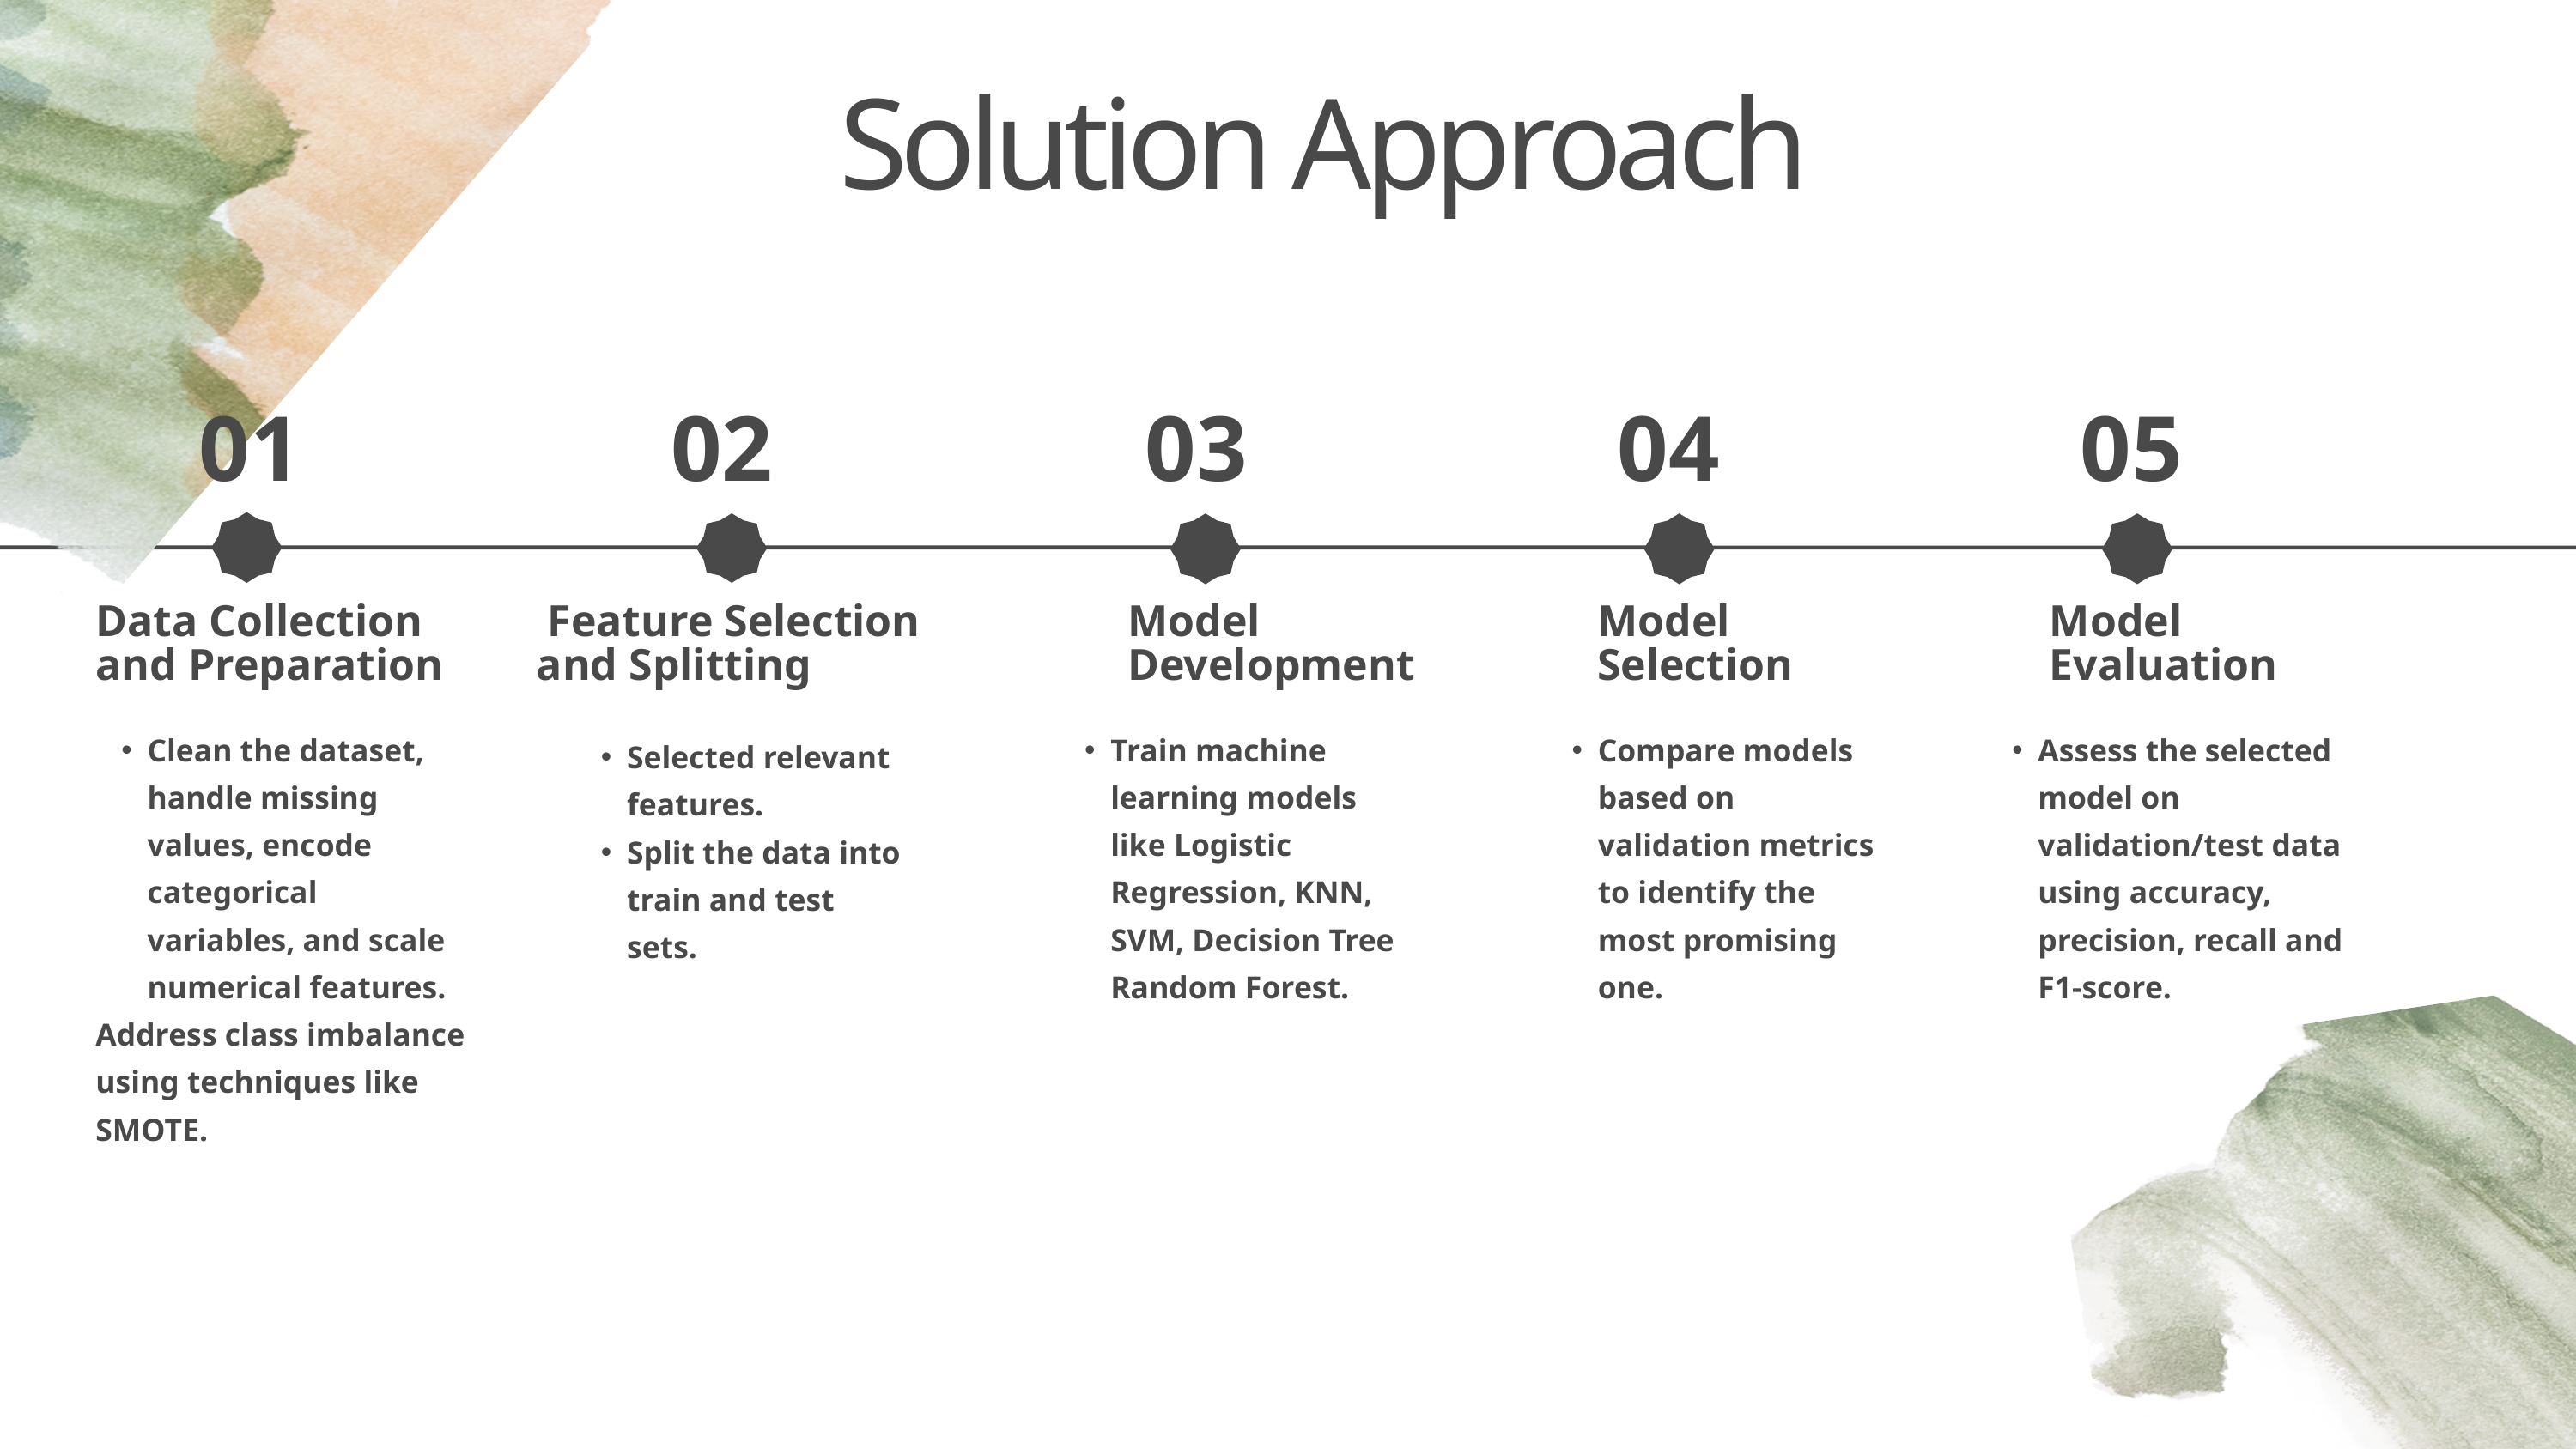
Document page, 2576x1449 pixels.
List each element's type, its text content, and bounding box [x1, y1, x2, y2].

text_box Clean the dataset, handle missing values, encode categorical variables, and scale numerical features. Address class imbalance using techniques like SMOTE. [95, 720, 469, 1148]
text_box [210, 512, 283, 584]
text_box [2101, 512, 2173, 585]
text_box 05 [2080, 407, 2390, 500]
text_box 04 [1617, 407, 1927, 500]
text_box Model Development [1127, 600, 1438, 689]
text_box Feature Selection and Splitting [536, 600, 981, 689]
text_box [696, 512, 768, 584]
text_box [1643, 512, 1716, 585]
text_box Data Collection and Preparation [95, 600, 509, 689]
text_box Model Selection [1597, 600, 1907, 689]
text_box [2044, 983, 2576, 1449]
text_box 01 [198, 407, 508, 500]
text_box 03 [1145, 407, 1455, 500]
text_box Selected relevant features. Split the data into train and test sets. [574, 680, 909, 1012]
text_box Train machine learning models like Logistic Regression, KNN, SVM, Decision Tree Random Forest. [1059, 720, 1396, 1052]
text_box Model Evaluation [2049, 600, 2360, 689]
text_box Assess the selected model on validation/test data using accuracy, precision, recall and F1-score. [1986, 720, 2360, 1052]
text_box Solution Approach [661, 52, 1987, 215]
text_box 02 [671, 407, 981, 500]
text_box [0, 0, 629, 641]
text_box Compare models based on validation metrics to identify the most promising one. [1546, 720, 1883, 1052]
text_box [1170, 512, 1242, 585]
